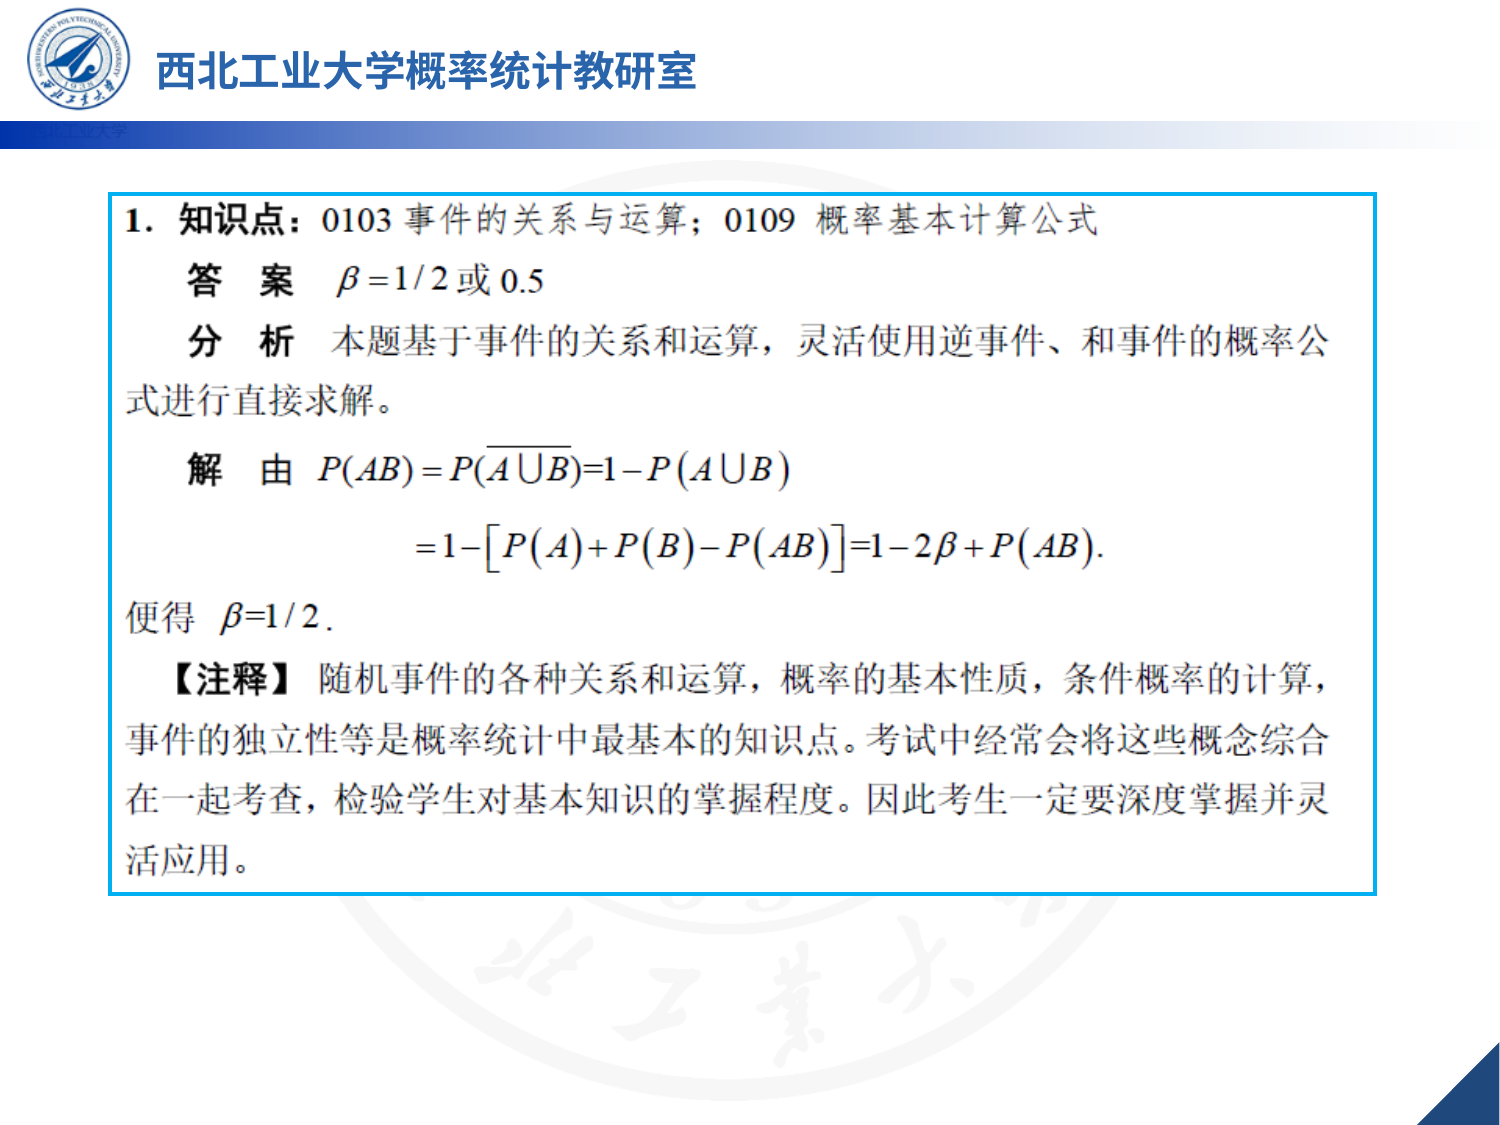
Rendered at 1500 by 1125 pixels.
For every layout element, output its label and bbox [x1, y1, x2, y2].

picture [113, 197, 1372, 891]
picture [3, 1, 152, 121]
